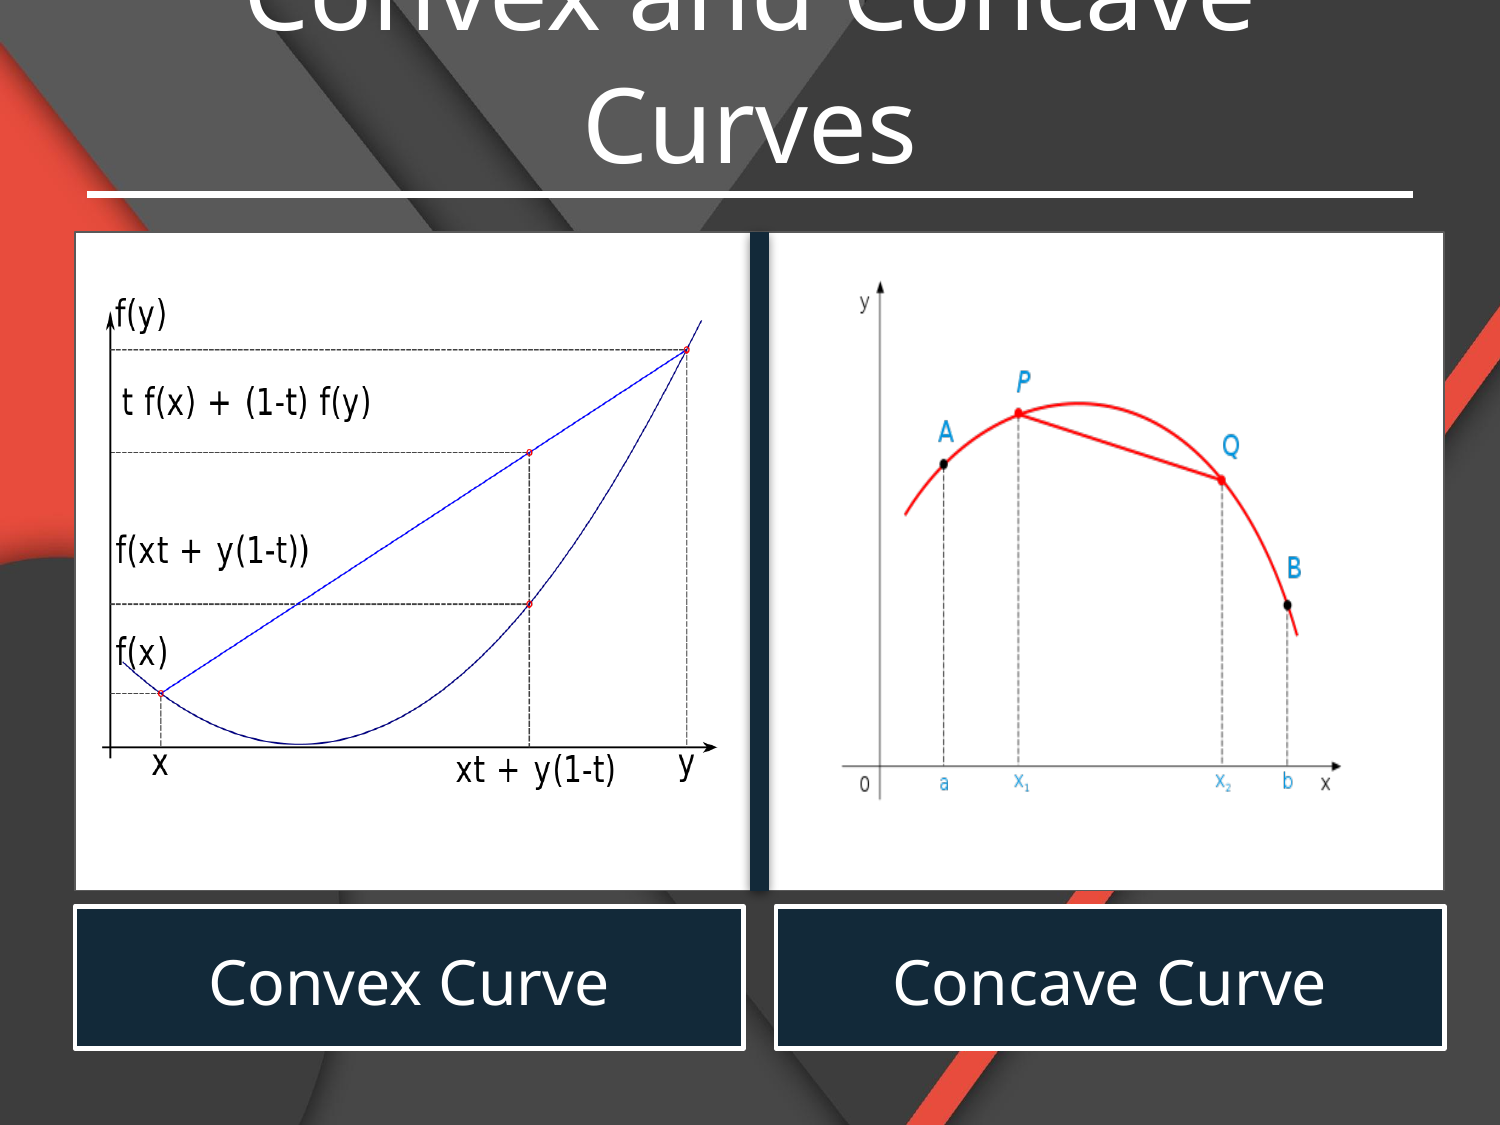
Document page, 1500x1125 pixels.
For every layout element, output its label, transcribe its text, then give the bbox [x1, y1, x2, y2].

text_box Convex Curve [75, 906, 744, 1049]
picture [0, 0, 1500, 1125]
text_box [74, 232, 746, 891]
title Convex and Concave Curves [75, 33, 1425, 193]
text_box Concave Curve [775, 906, 1445, 1049]
text_box [773, 232, 1445, 891]
